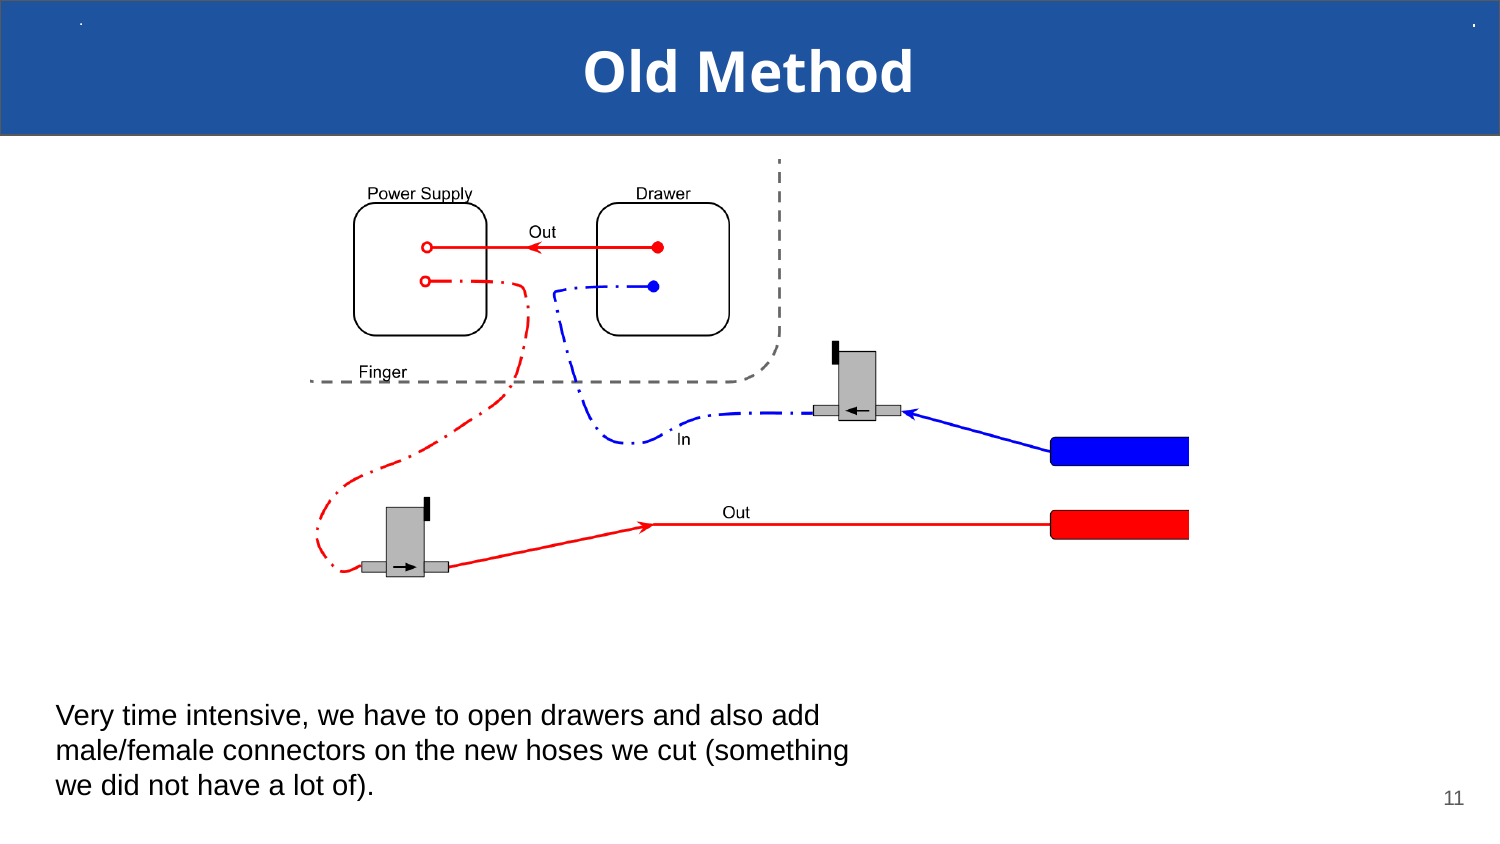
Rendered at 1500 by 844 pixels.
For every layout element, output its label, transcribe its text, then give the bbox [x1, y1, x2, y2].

picture [309, 159, 1189, 819]
text_box Very time intensive, we have to open drawers and also add male/female connectors on the new hoses we cut (something we did not have a lot of). [40, 681, 304, 817]
title Old Method [74, 20, 1425, 115]
slide_number ‹#› [1389, 764, 1480, 830]
text_box [0, 0, 1500, 135]
